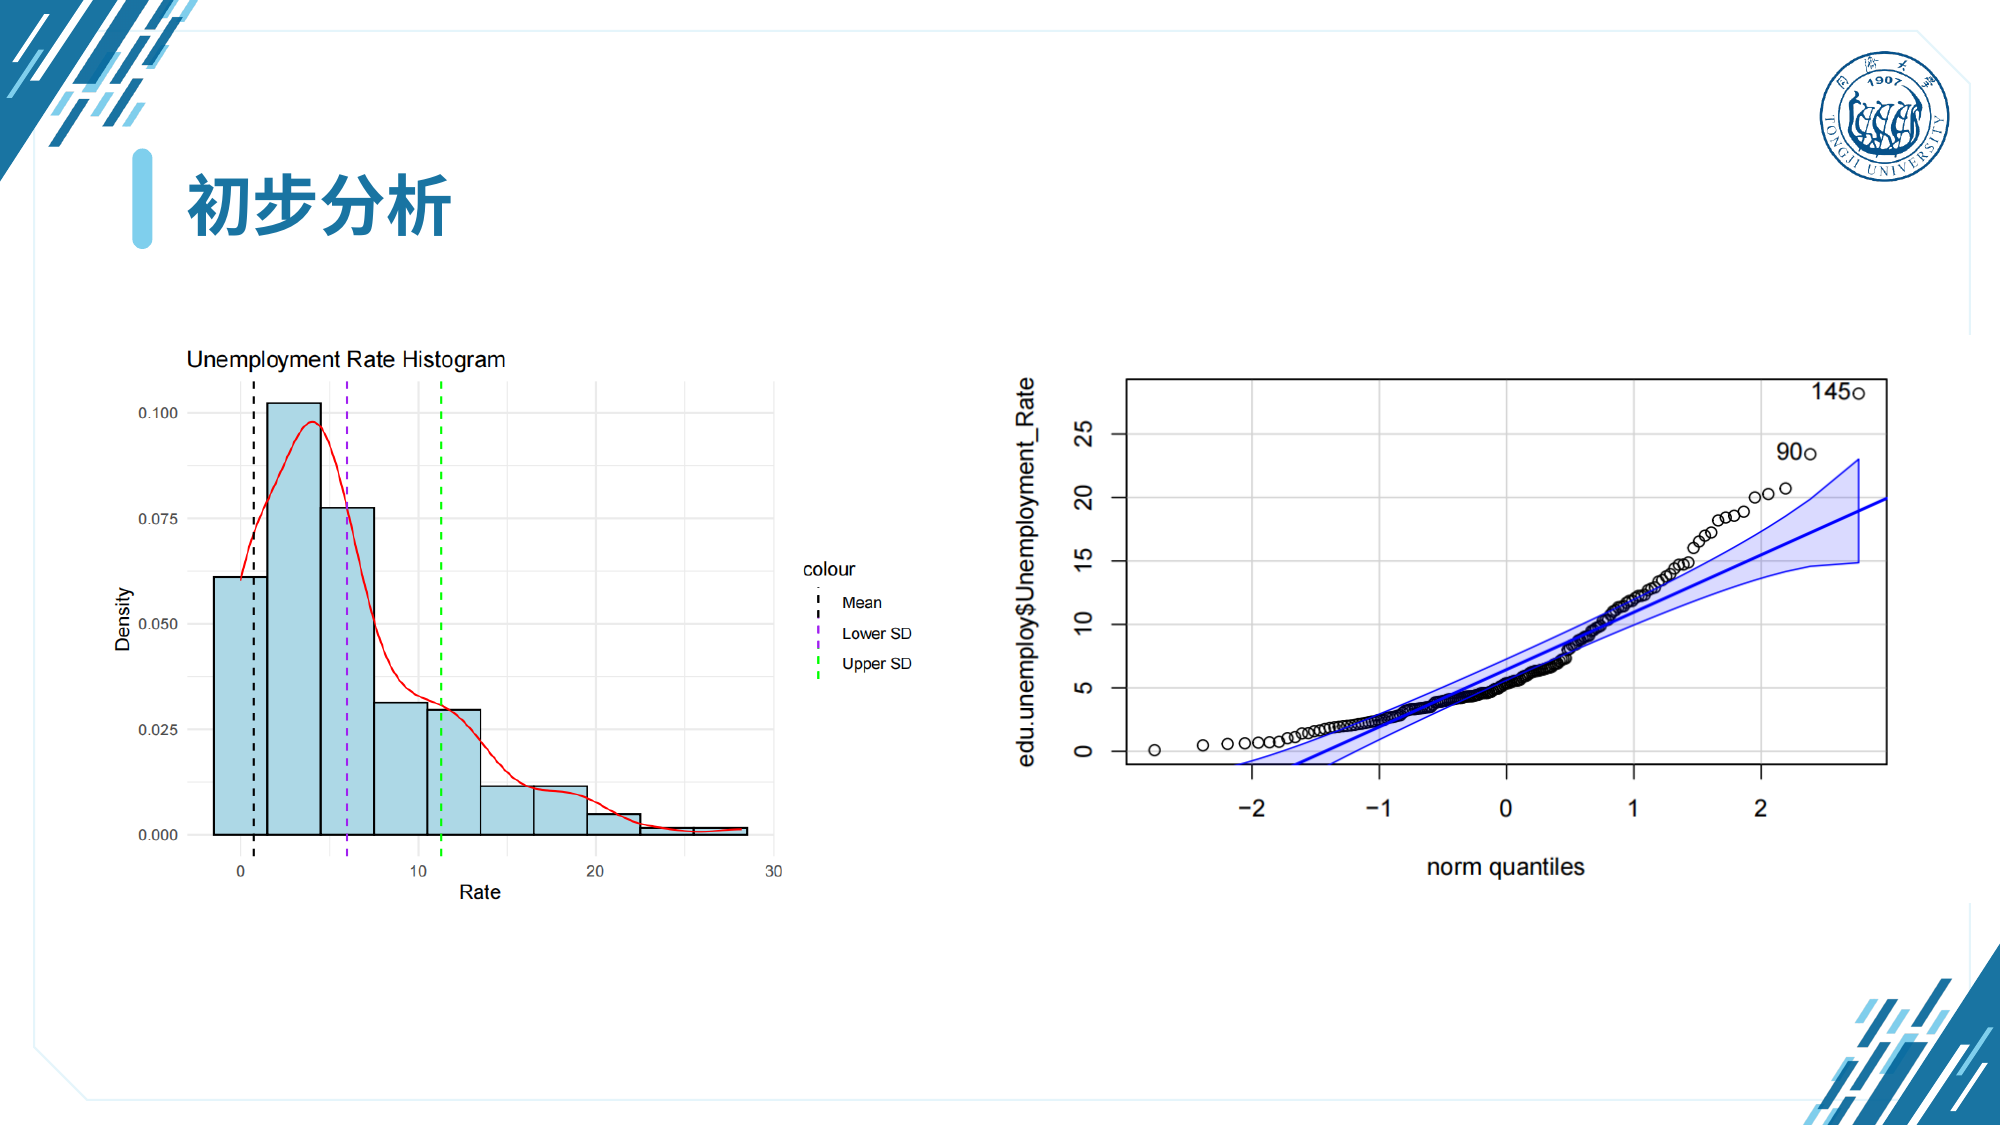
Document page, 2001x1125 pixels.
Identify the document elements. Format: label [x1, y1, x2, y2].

picture [1819, 50, 1950, 182]
picture [1803, 979, 1963, 1125]
picture [90, 335, 1983, 907]
text_box [132, 126, 640, 249]
picture [37, 0, 198, 147]
